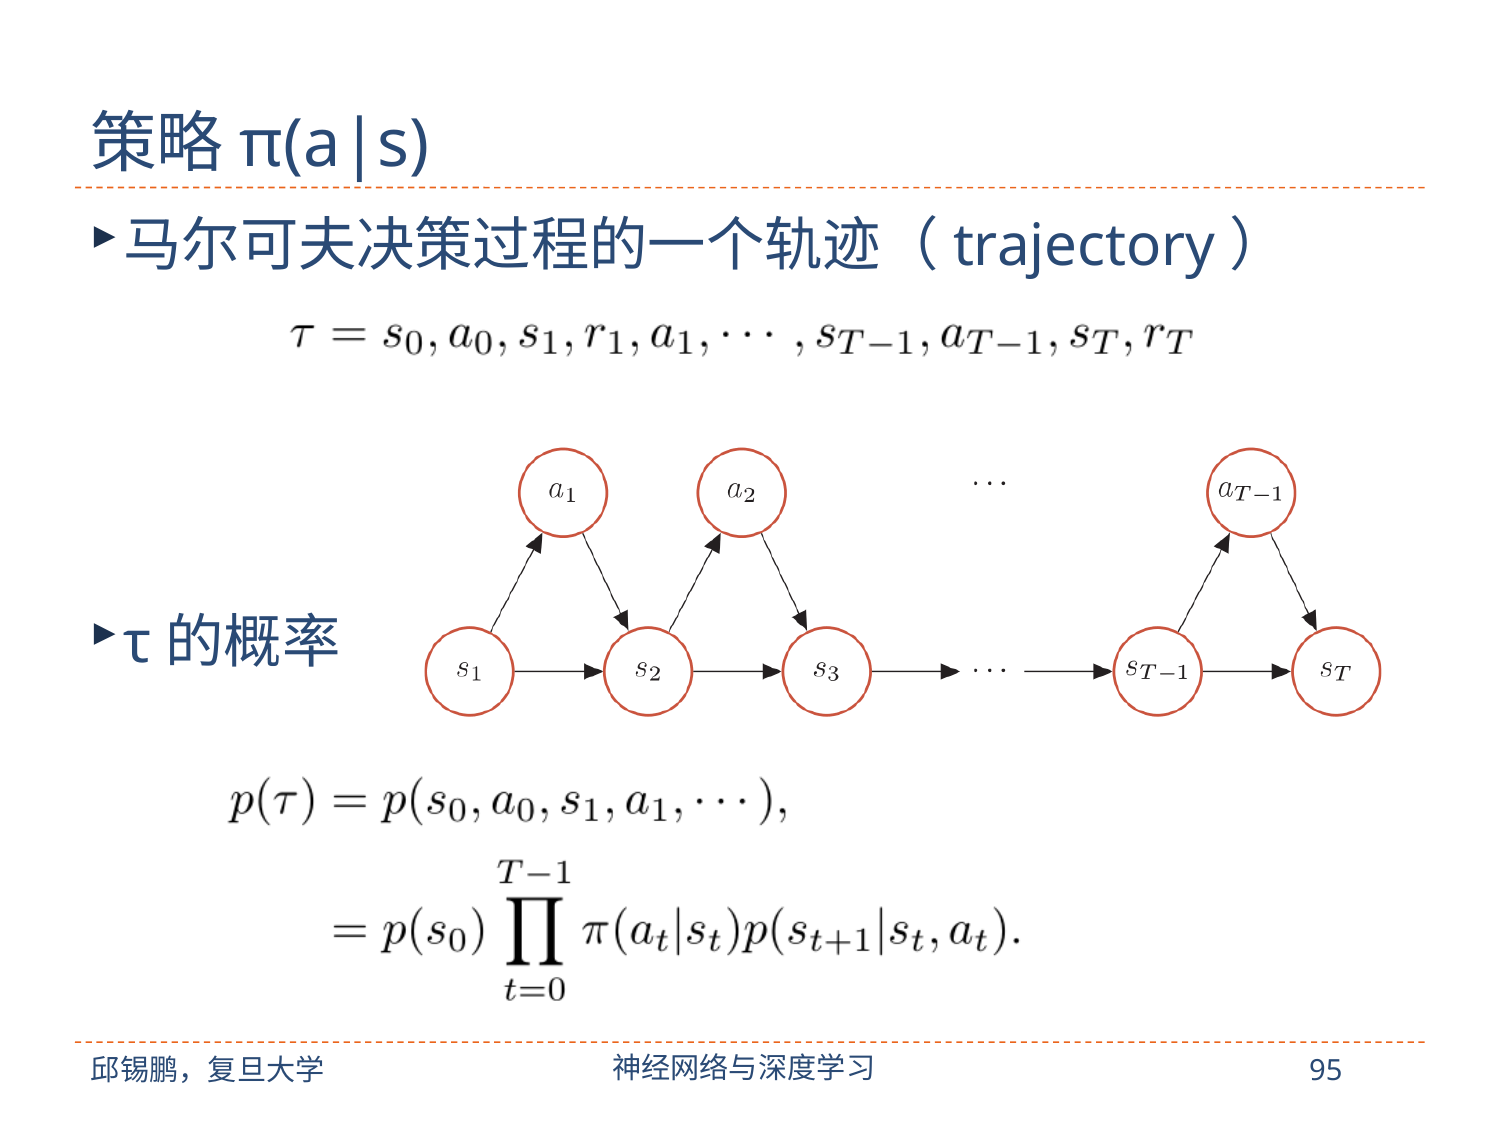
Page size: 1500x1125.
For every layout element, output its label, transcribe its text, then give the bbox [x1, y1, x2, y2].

list 马尔可夫决策过程的一个轨迹（trajectory） τ的概率 [75, 200, 1425, 1010]
title 策略π(a|s) [75, 24, 1425, 188]
picture [265, 283, 1235, 388]
picture [174, 437, 1398, 1023]
